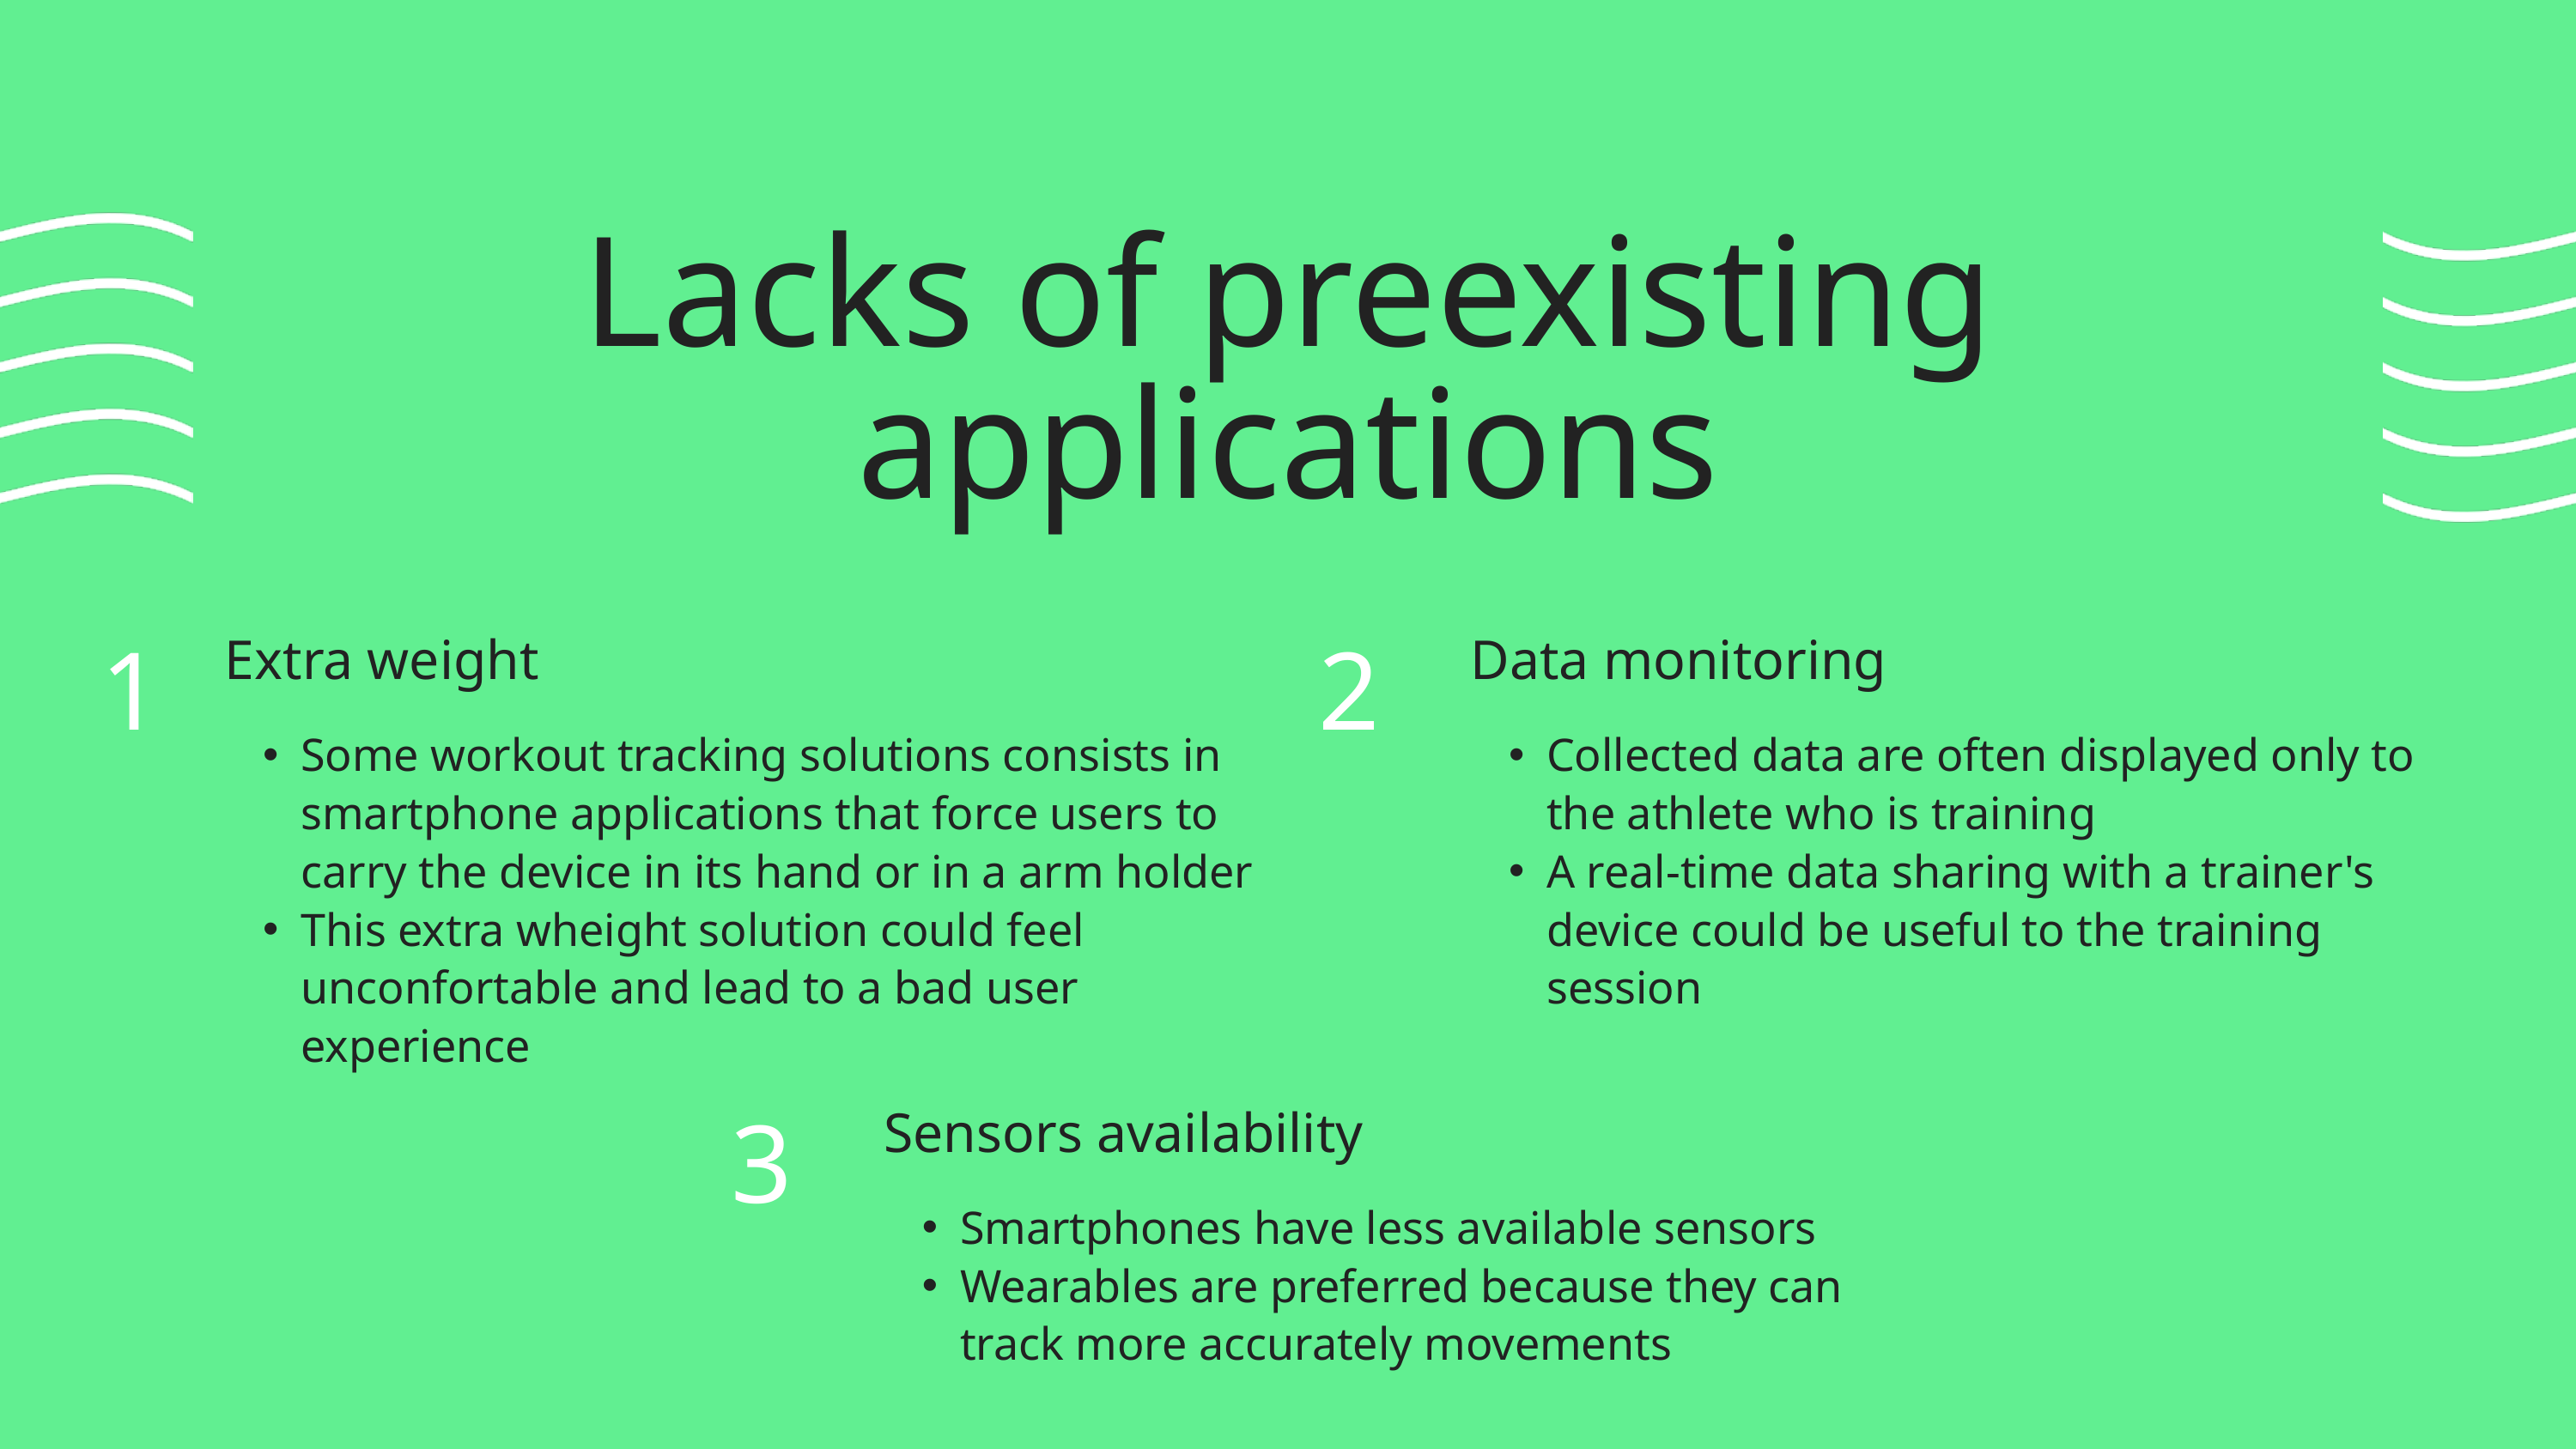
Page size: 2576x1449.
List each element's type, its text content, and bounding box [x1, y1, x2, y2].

picture [2383, 209, 2576, 531]
text_box 1 [100, 644, 220, 752]
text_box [1470, 629, 2432, 953]
text_box Lacks of preexisting applications [342, 224, 2234, 529]
text_box 3 [731, 1117, 879, 1225]
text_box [224, 628, 1274, 1010]
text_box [884, 1101, 1845, 1367]
picture [0, 209, 193, 531]
text_box 2 [1317, 644, 1466, 752]
